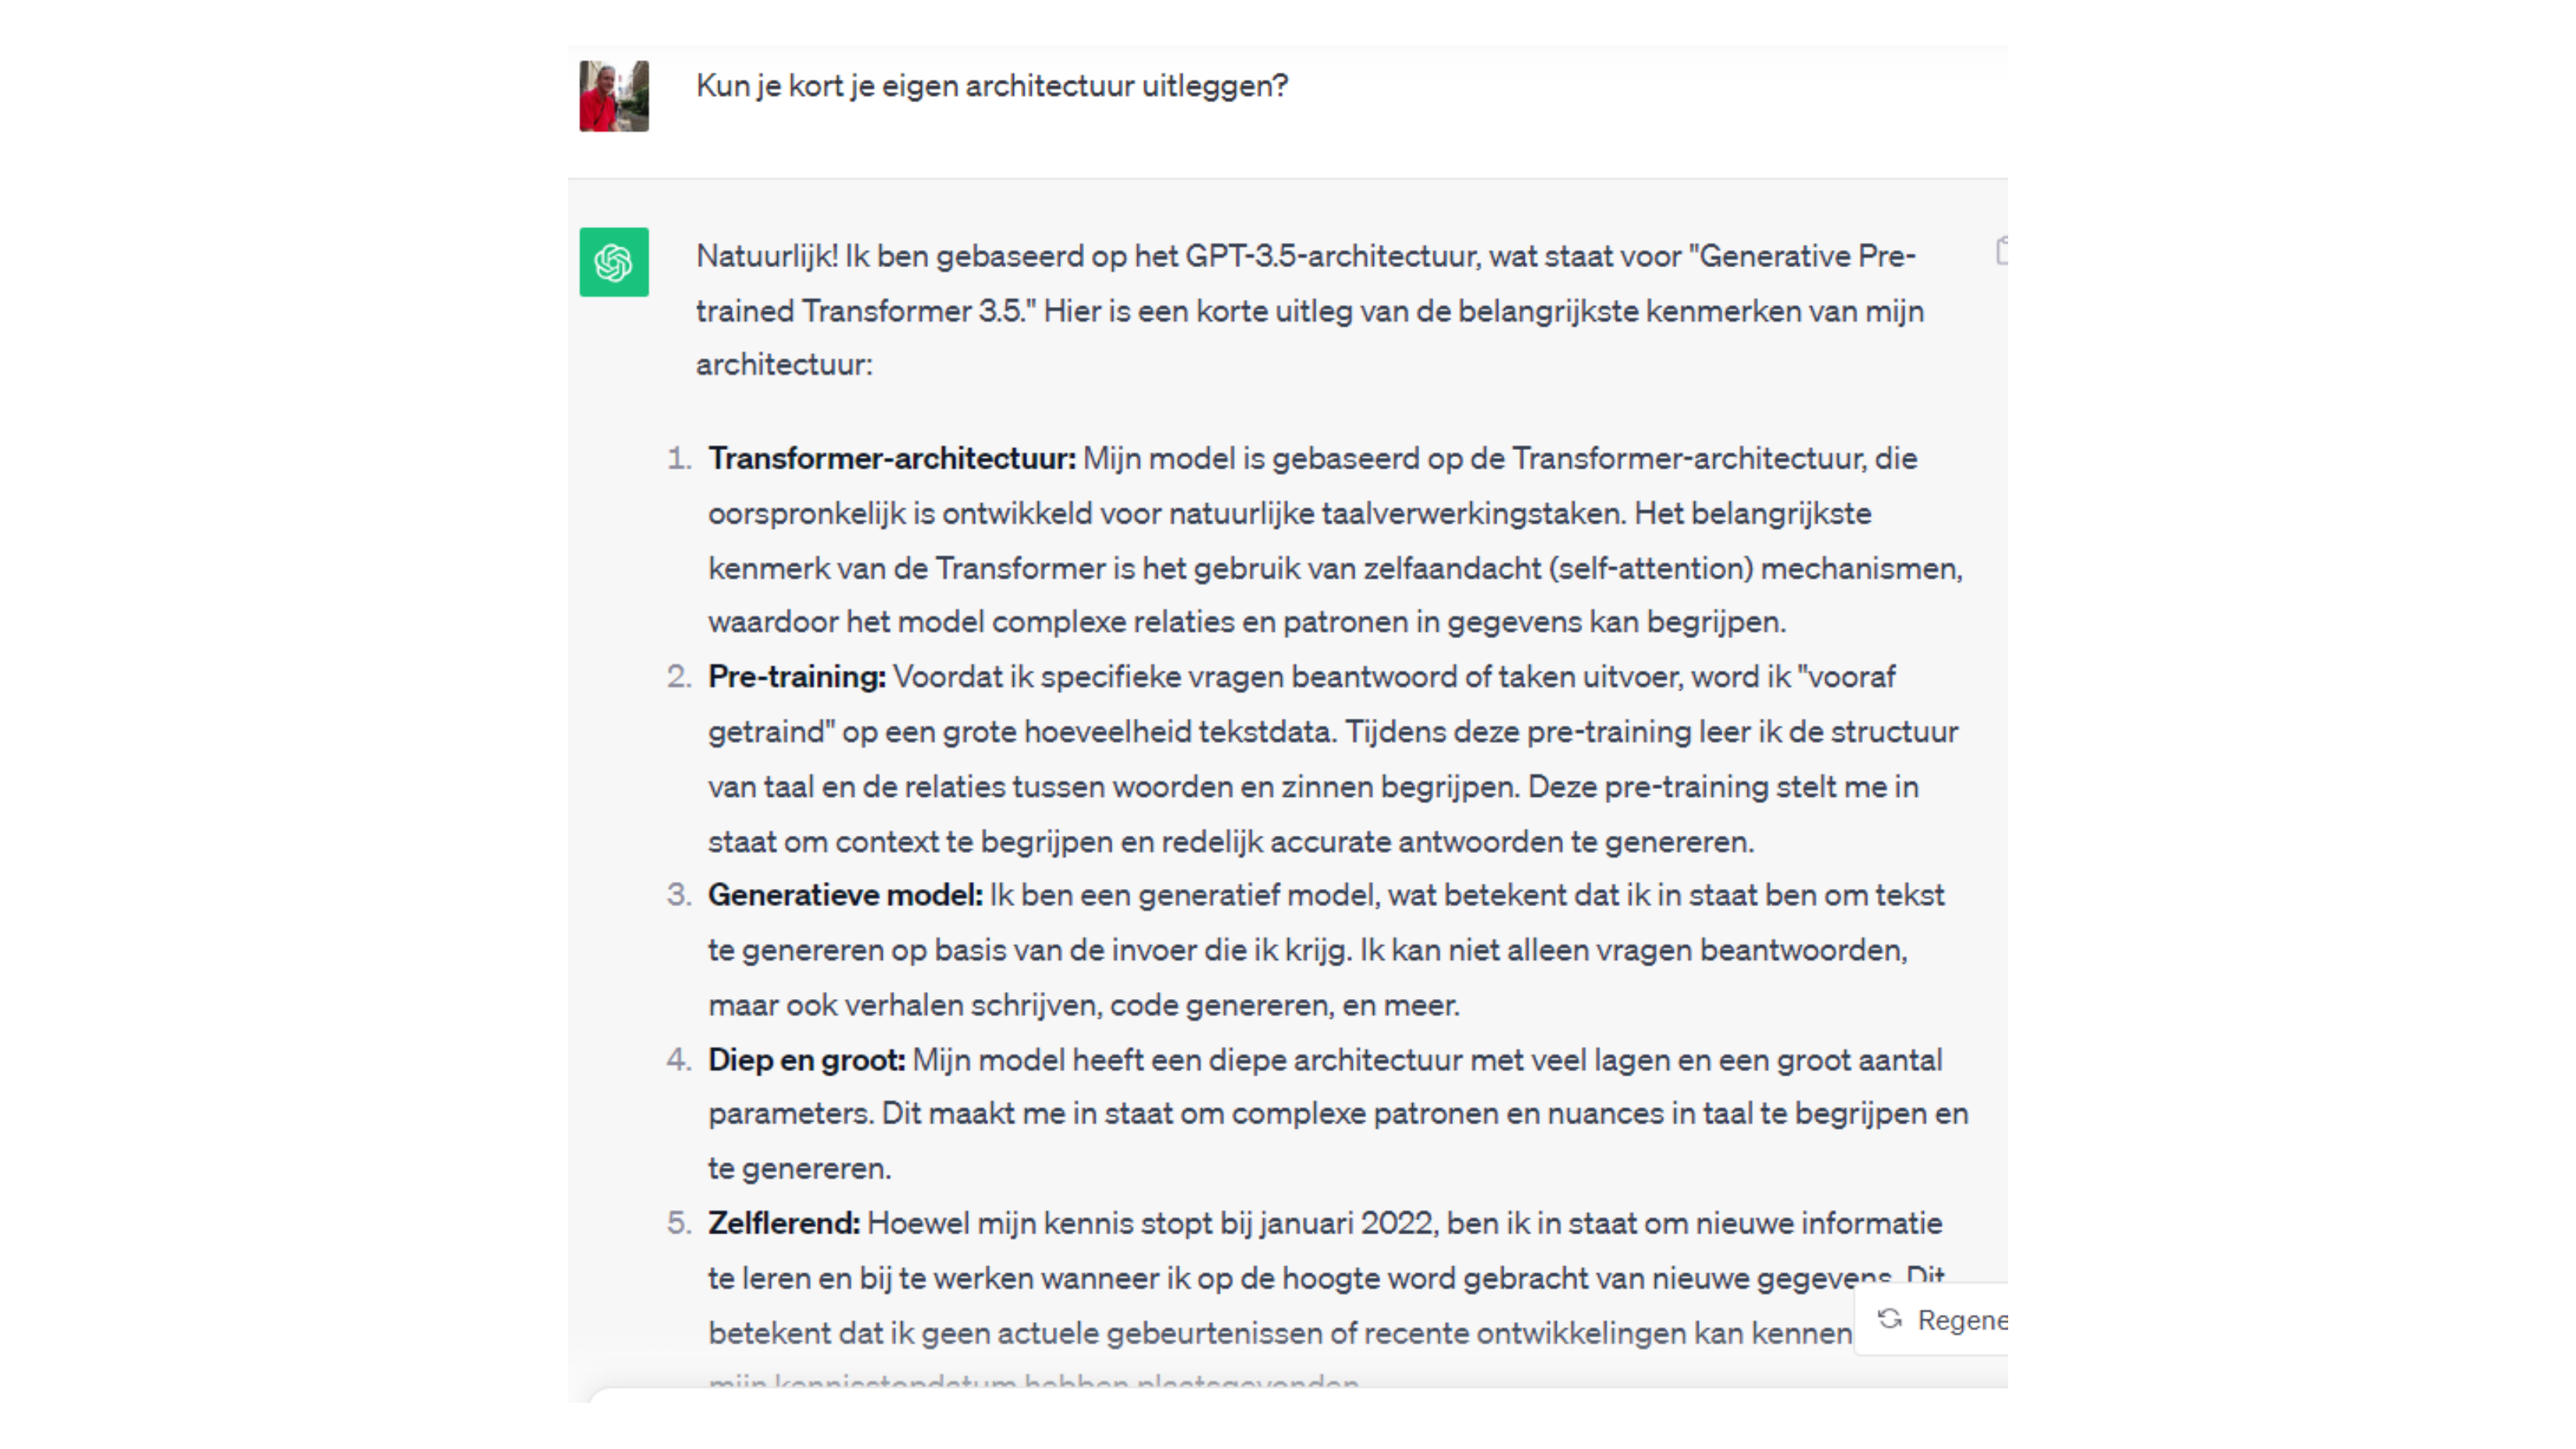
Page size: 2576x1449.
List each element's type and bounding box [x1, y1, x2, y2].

picture [568, 45, 2008, 1403]
